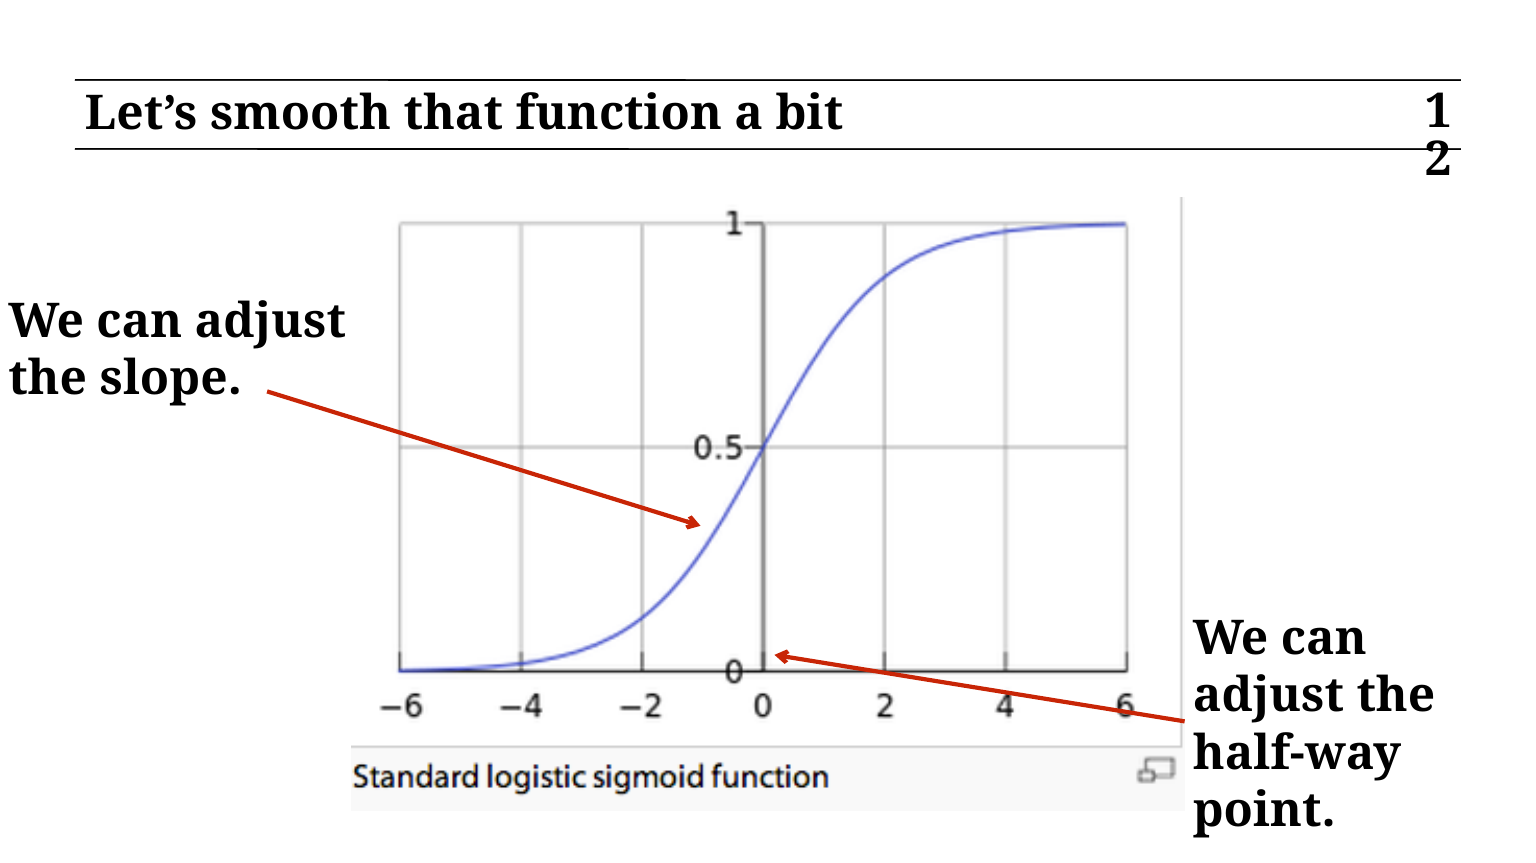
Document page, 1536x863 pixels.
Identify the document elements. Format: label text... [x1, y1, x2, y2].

title Let’s smooth that function a bit [76, 82, 1369, 184]
slide_number 12 [1424, 83, 1456, 142]
picture [351, 197, 1185, 811]
text_box We can adjust the half-way point. [1184, 598, 1536, 845]
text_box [774, 654, 1185, 722]
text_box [266, 391, 701, 527]
text_box We can adjust the slope. [0, 281, 351, 413]
